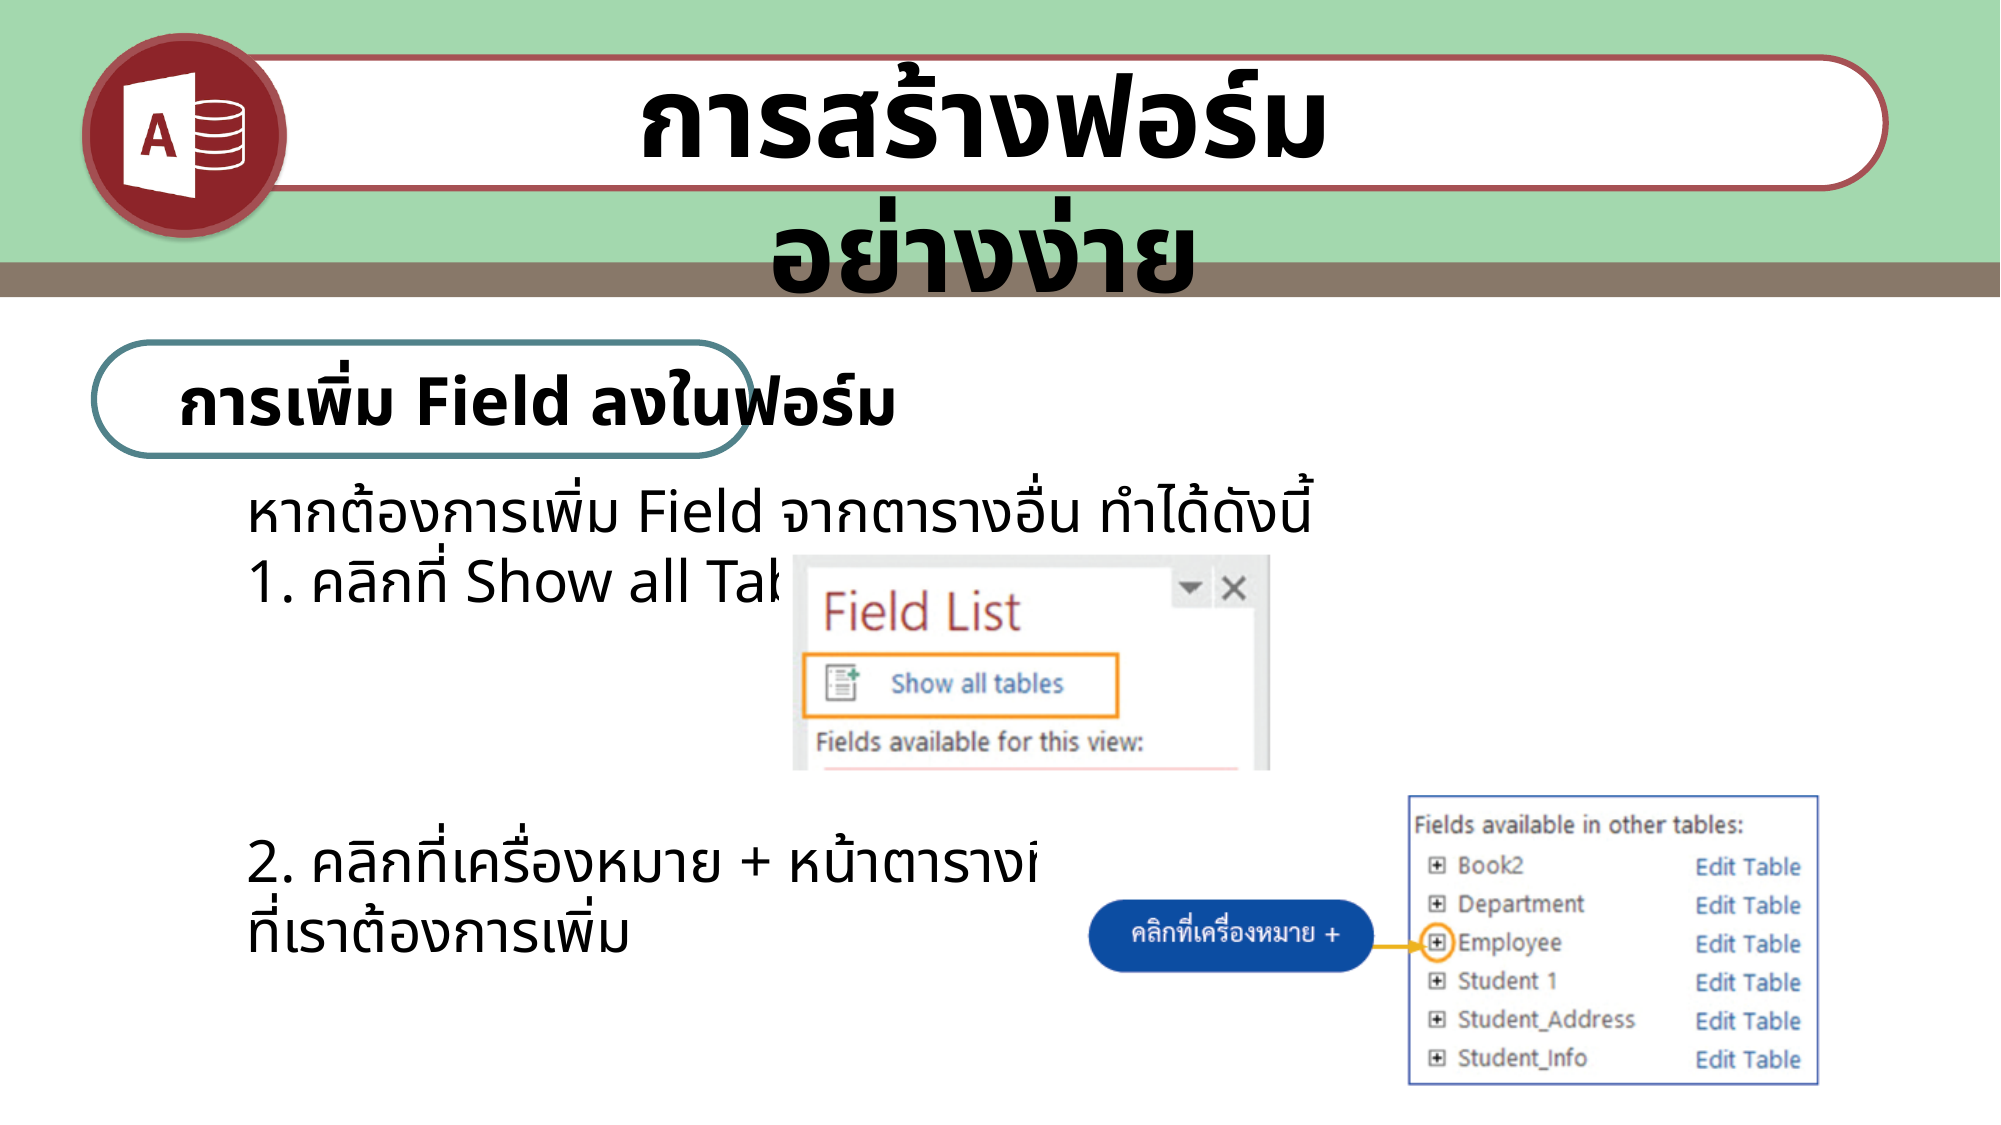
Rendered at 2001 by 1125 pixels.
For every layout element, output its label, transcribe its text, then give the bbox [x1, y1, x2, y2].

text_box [67, 18, 1886, 252]
text_box [92, 341, 728, 457]
picture [779, 544, 1855, 1101]
text_box [0, 0, 2000, 263]
text_box การเพิ่ม Field ลงในฟอร์ม [163, 351, 1721, 447]
text_box หากต้องการเพิ่ม Field จากตารางอื่น ทำได้ดังนี้ 1. คลิกที่ Show all Tables 2. คลิกที่เครื่องหมาย + หน้าตารางที่มี Field ที่เราต้องการเพิ่ม [82, 466, 1983, 972]
text_box [0, 263, 2000, 298]
